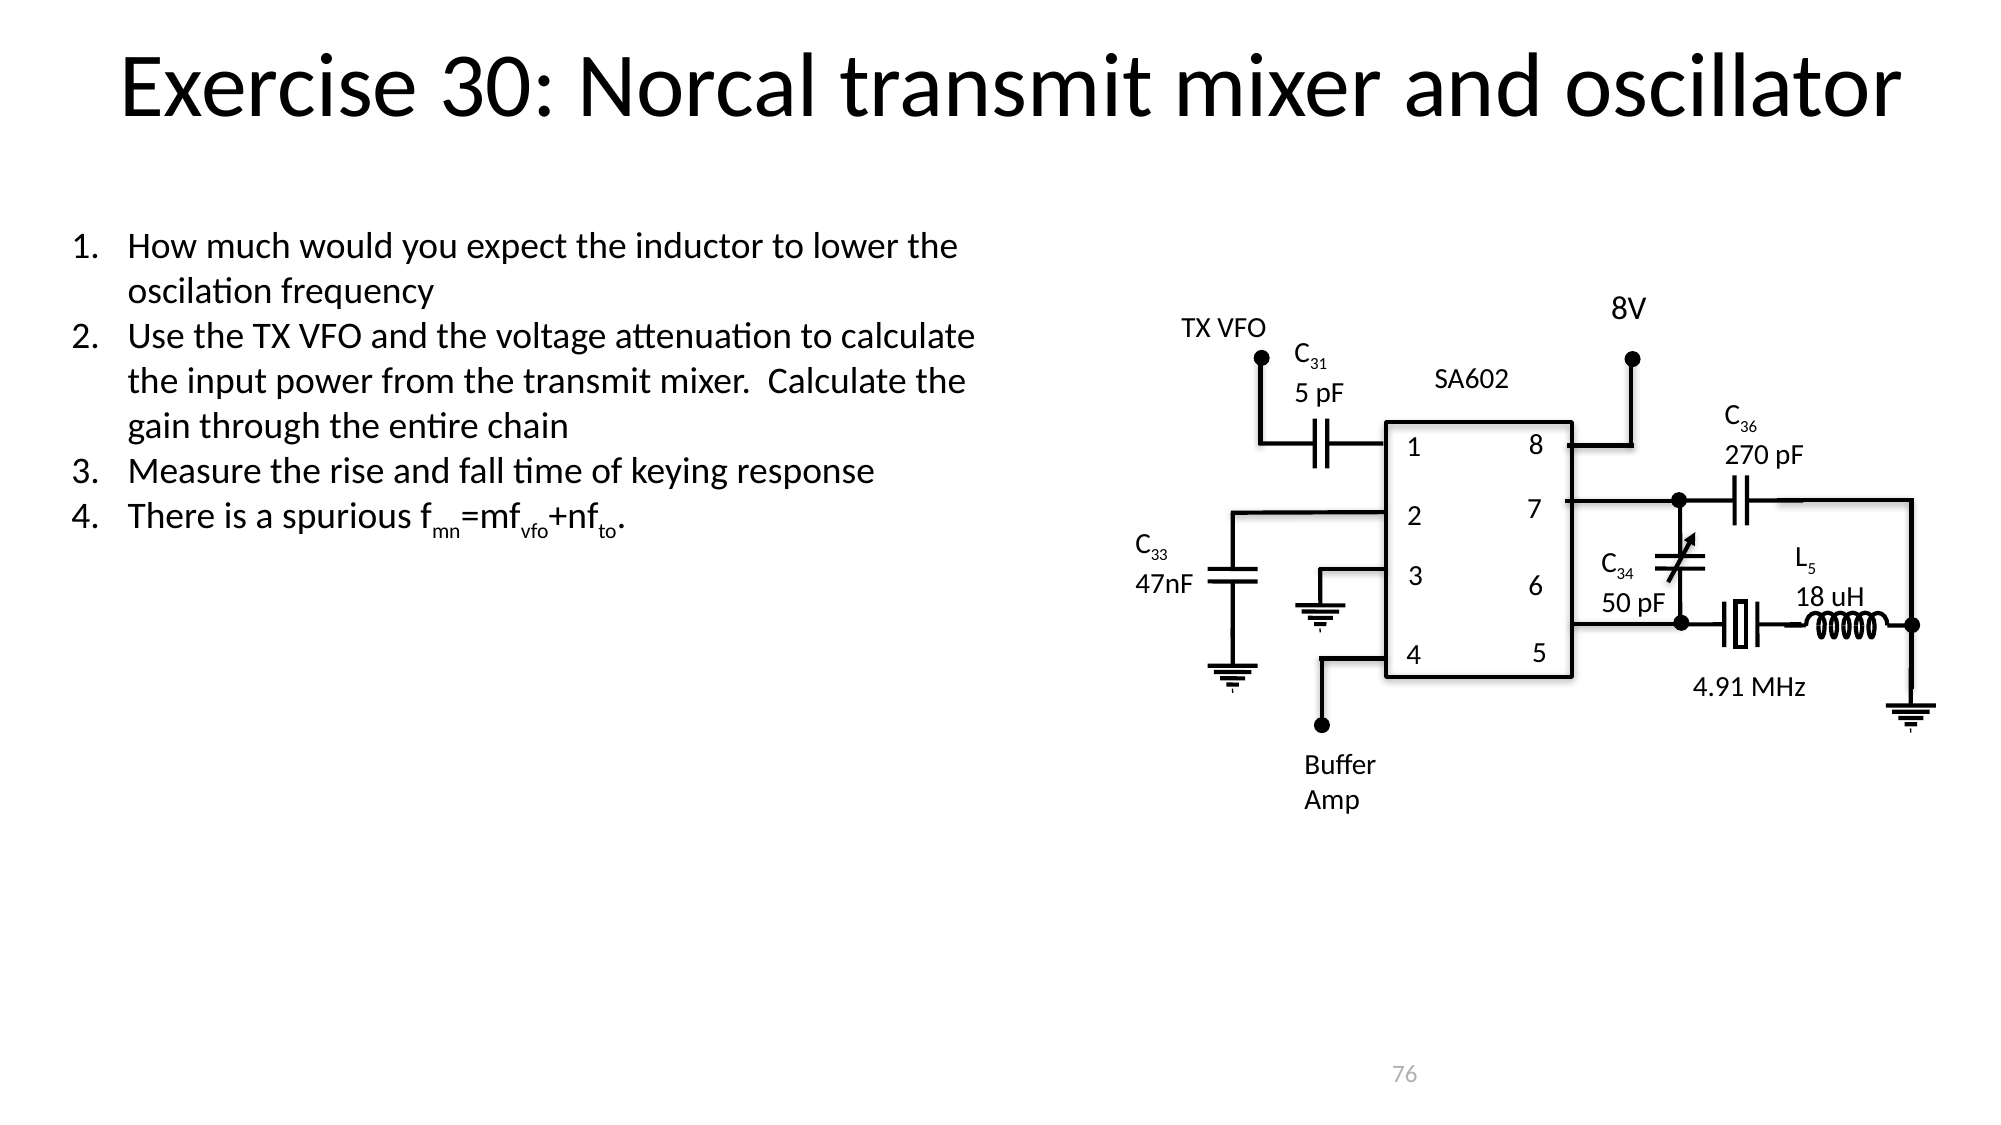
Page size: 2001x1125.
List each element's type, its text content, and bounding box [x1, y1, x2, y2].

text_box Exercise 30: Norcal transmit mixer and oscillator [25, 24, 2000, 135]
text_box How much would you expect the inductor to lower the oscilation frequency Use the TX VFO and the voltage attenuation to calculate the input power from the transmit mixer. Calculate the gain through the entire chain Measure the rise and fall time of keying response There is a spurious fmn=mfvfo+nfto. [63, 213, 1000, 1005]
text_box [1127, 278, 1936, 824]
slide_number 76 [1074, 738, 1425, 1125]
